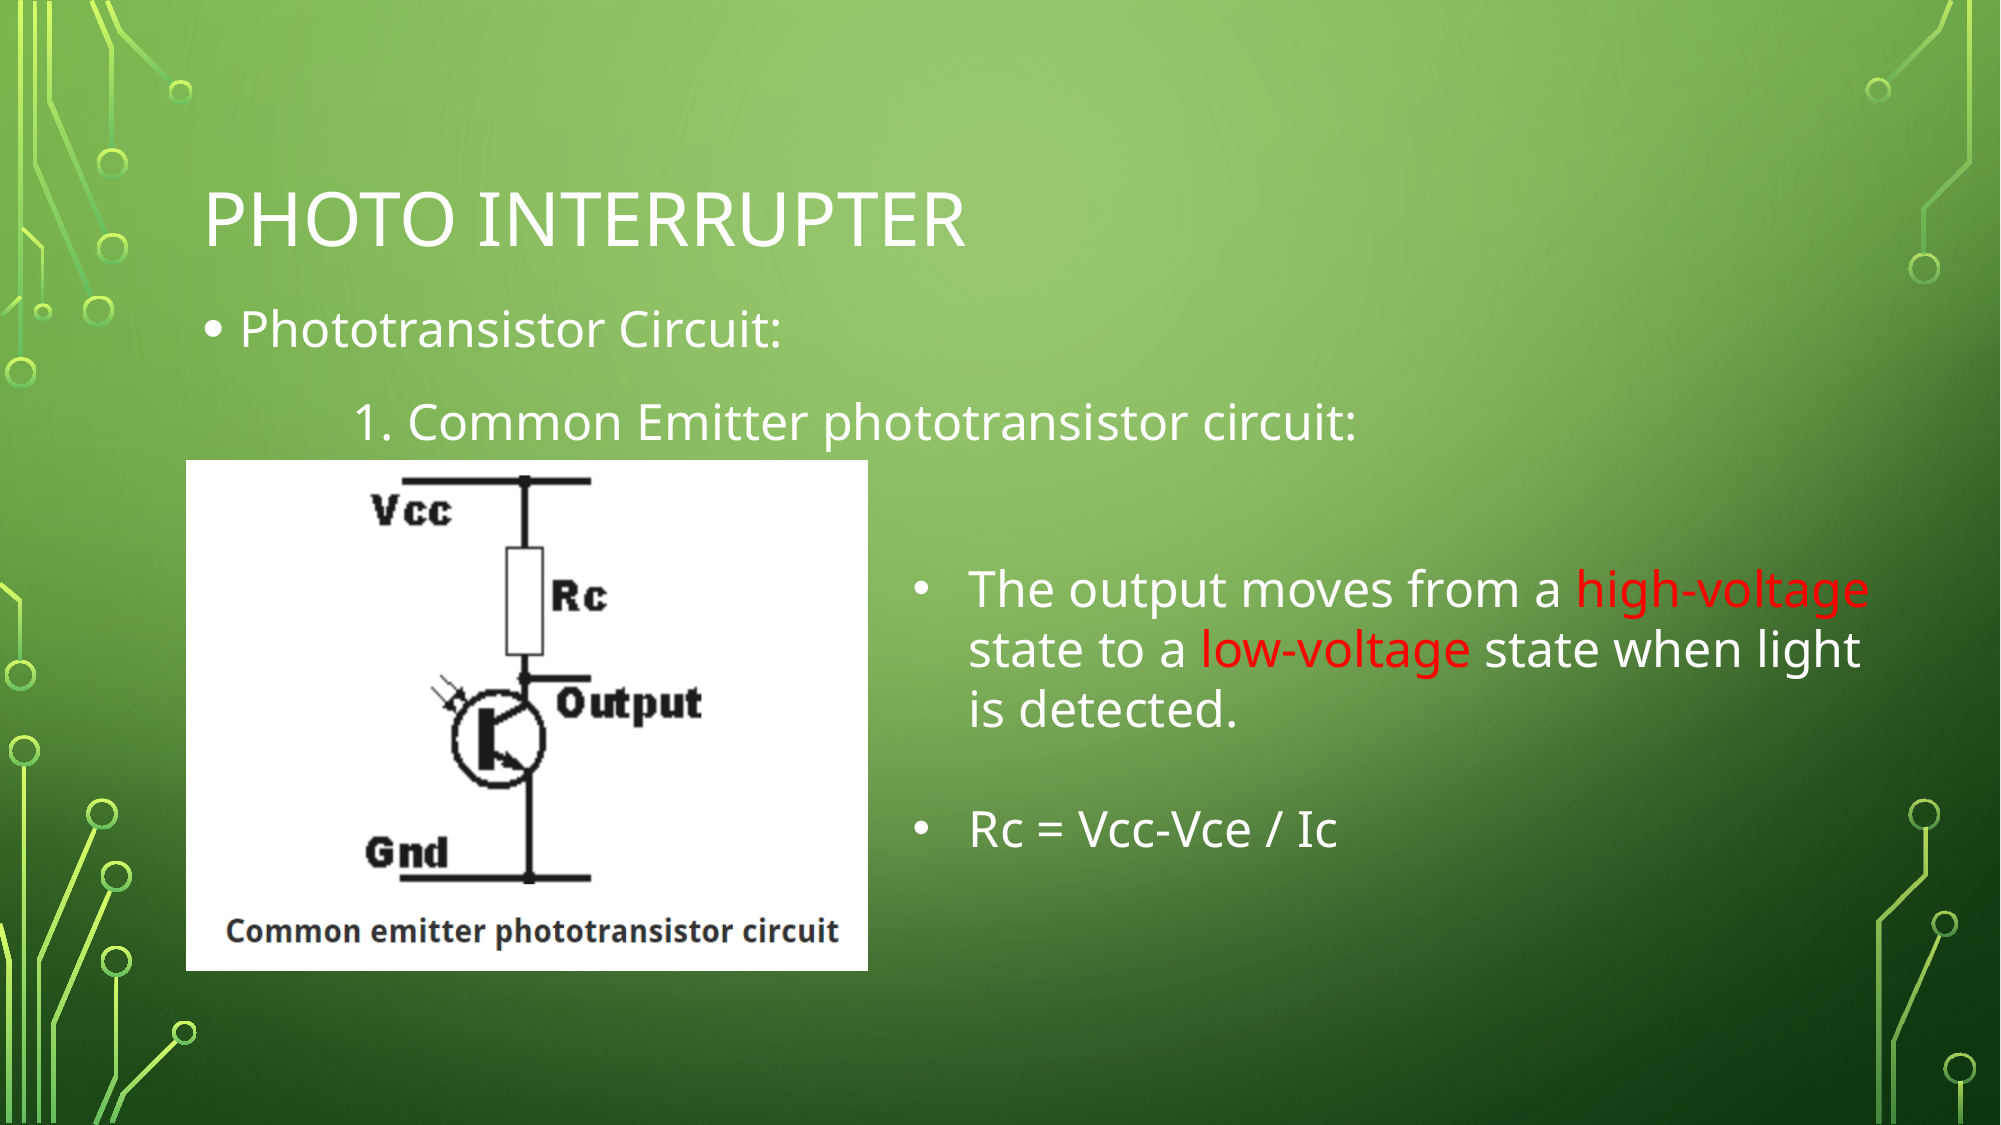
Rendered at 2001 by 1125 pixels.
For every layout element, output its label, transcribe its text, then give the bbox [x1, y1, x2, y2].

title Photo Interrupter [187, 101, 1813, 278]
picture [186, 460, 868, 971]
text_box The output moves from a high-voltage state to a low-voltage state when light is detected. Rc = Vcc-Vce / Ic [897, 499, 1898, 915]
list Phototransistor Circuit: 1. Common Emitter phototransistor circuit: [187, 278, 1813, 950]
